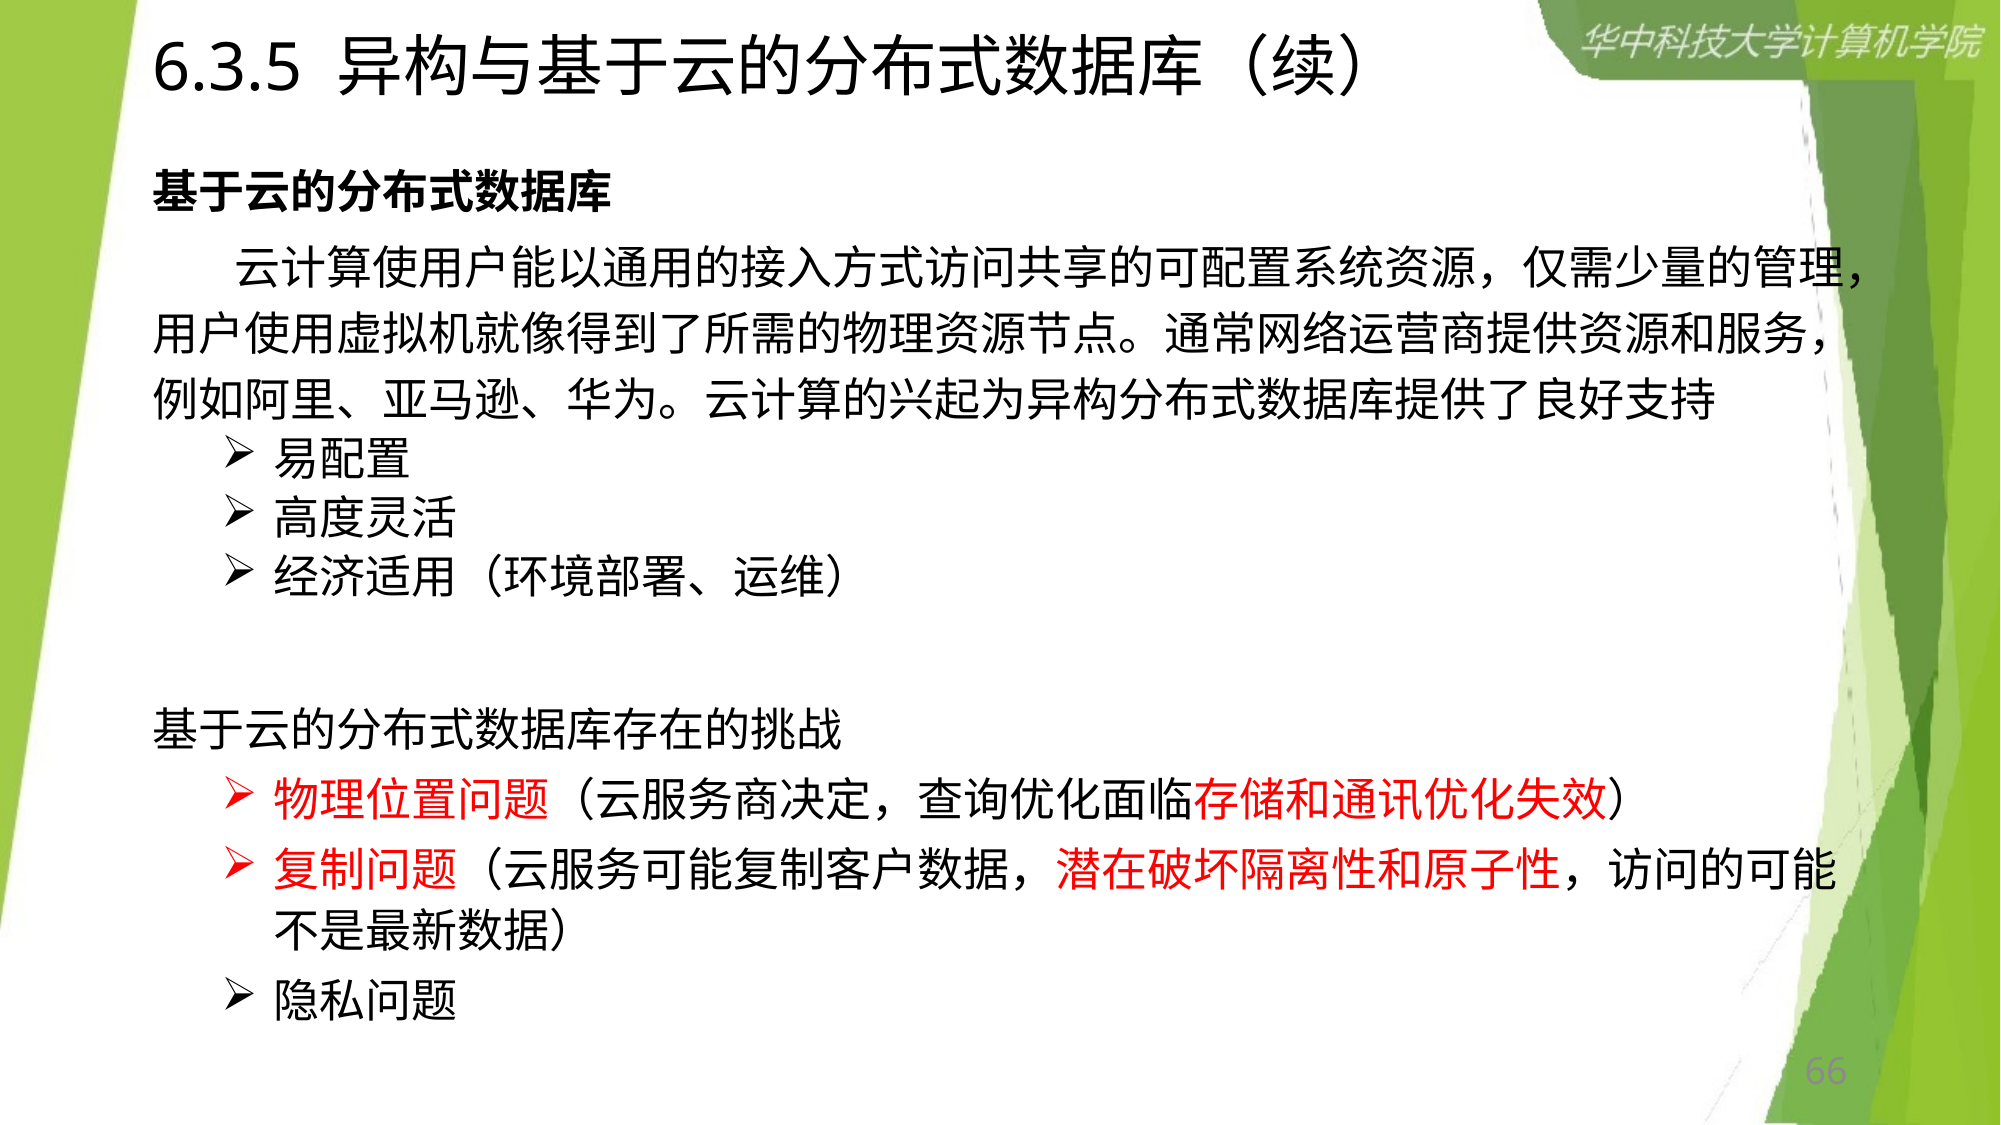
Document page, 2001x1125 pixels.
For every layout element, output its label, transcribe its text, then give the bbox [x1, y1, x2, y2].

title 6.3.5 异构与基于云的分布式数据库（续） [137, 0, 1863, 144]
picture [0, 0, 2001, 1125]
slide_number 66 [1412, 1042, 1863, 1103]
list 基于云的分布式数据库 云计算使用户能以通用的接入方式访问共享的可配置系统资源，仅需少量的管理，用户使用虚拟机就像得到了所需的物理资源节点。通常网络运营商提供资源和服务，例如阿里、亚马逊、华为。云计算的兴起为异构分布式数据库提供了良好支持 易配置 高度灵活 经济适用（环境部署、运维） 基于云的分布式数据库存在的挑战 物理位置问题（云服务商决定，查询优化面临存储和通讯优化失效） 复制问题（云服务可能复制客户数据，潜在破坏隔离性和原子性，访问的可能不是最新数据） 隐私问题 [137, 144, 1863, 1103]
